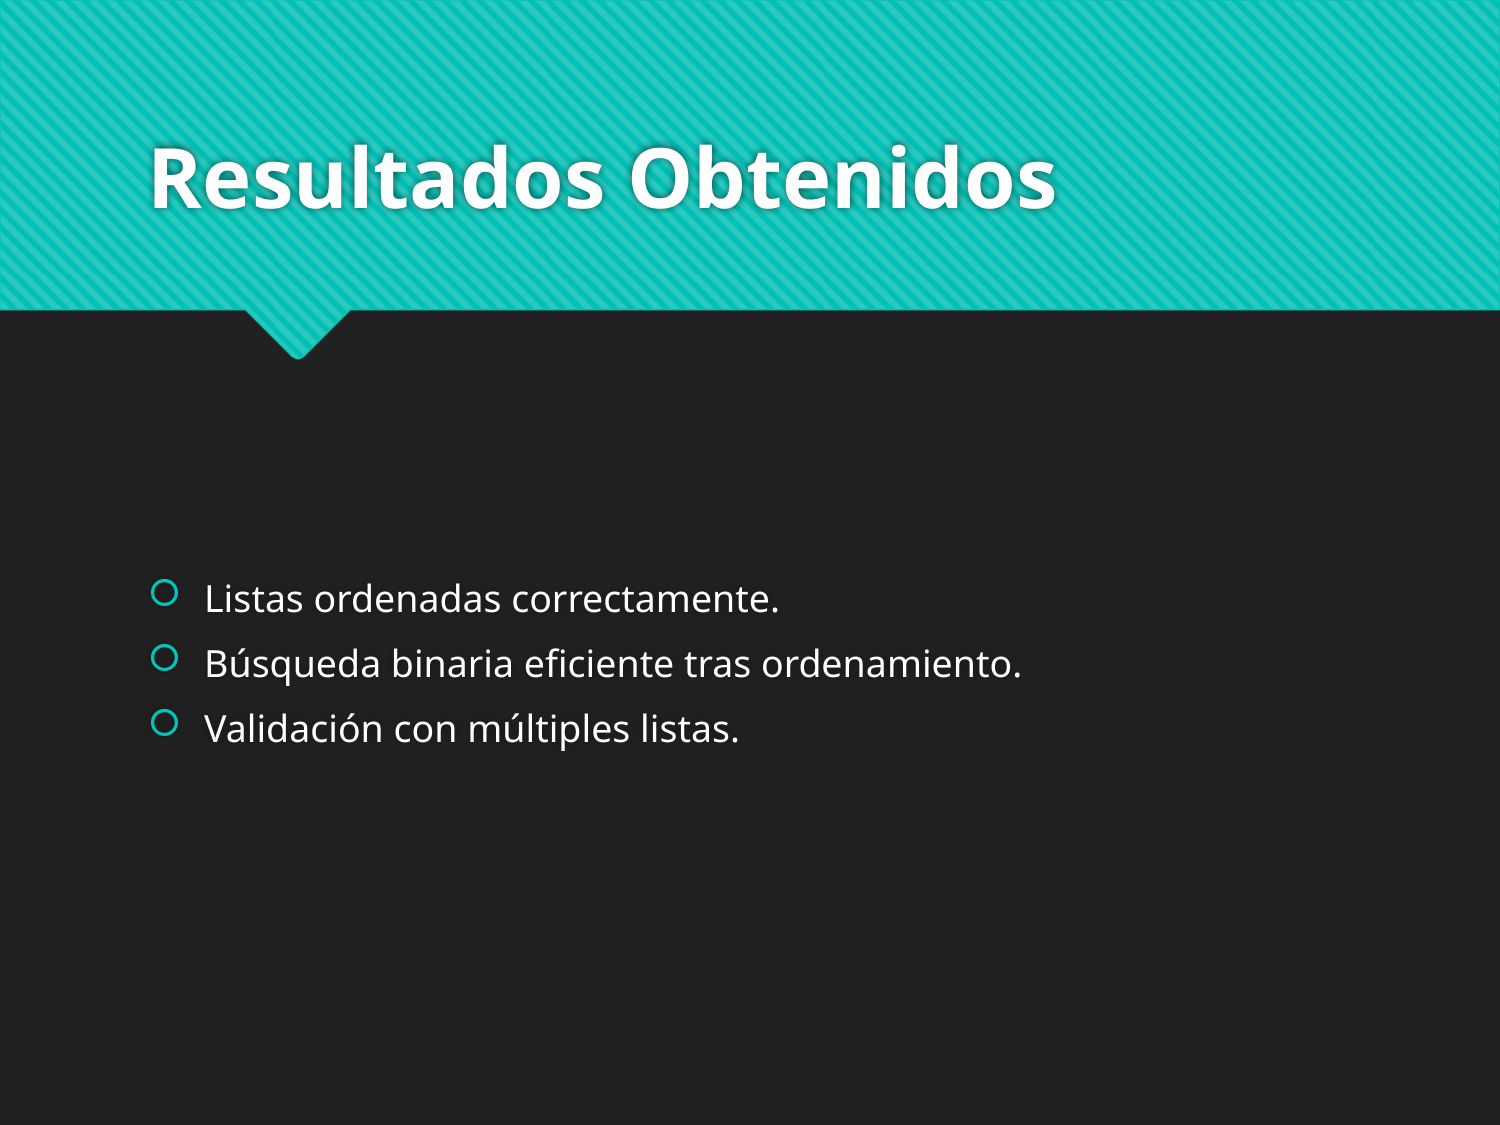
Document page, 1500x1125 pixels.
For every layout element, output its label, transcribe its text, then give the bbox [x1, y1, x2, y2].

list Listas ordenadas correctamente. Búsqueda binaria eficiente tras ordenamiento. Validación con múltiples listas. [132, 364, 1368, 962]
title Resultados Obtenidos [132, 73, 1368, 233]
